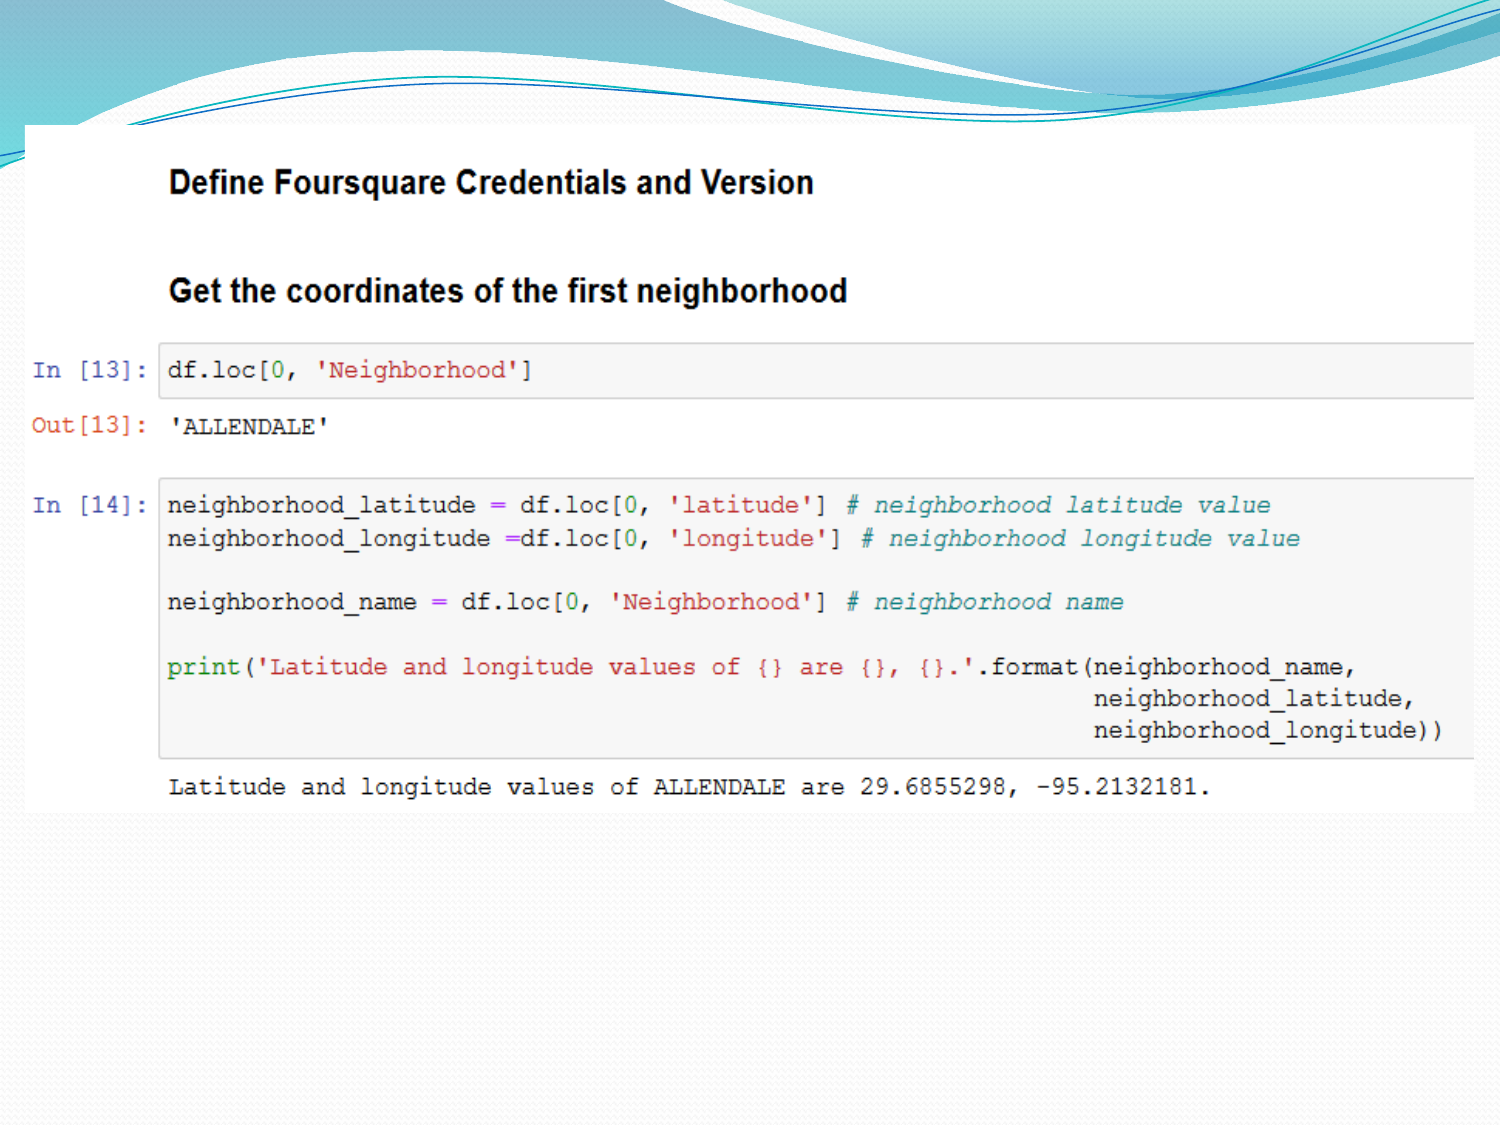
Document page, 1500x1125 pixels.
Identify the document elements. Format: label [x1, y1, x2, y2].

list [24, 124, 1474, 813]
